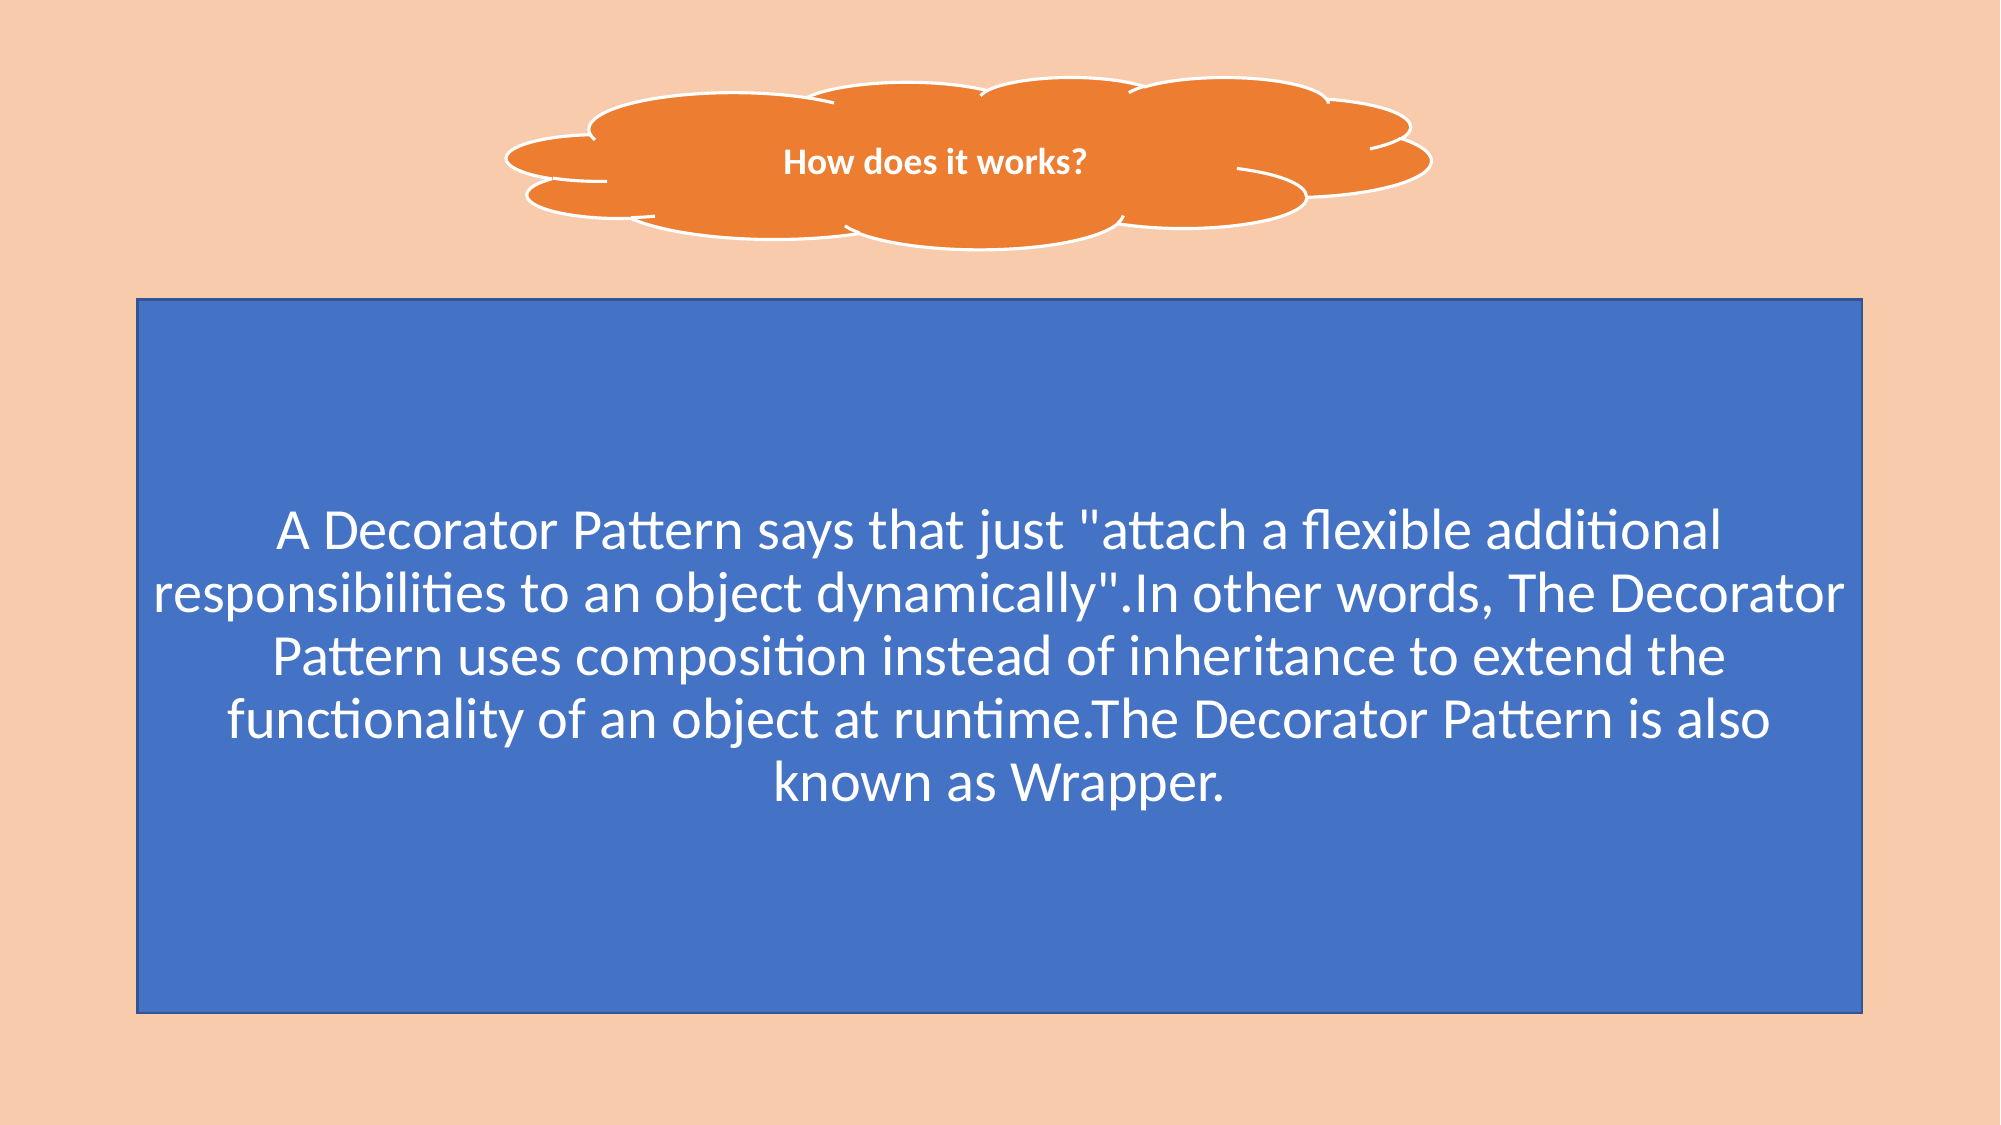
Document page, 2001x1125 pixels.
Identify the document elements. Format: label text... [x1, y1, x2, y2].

list A Decorator Pattern says that just "attach a flexible additional responsibilities to an object dynamically".In other words, The Decorator Pattern uses composition instead of inheritance to extend the functionality of an object at runtime.The Decorator Pattern is also known as Wrapper. [136, 298, 1863, 1014]
text_box How does it works? [504, 75, 1434, 252]
